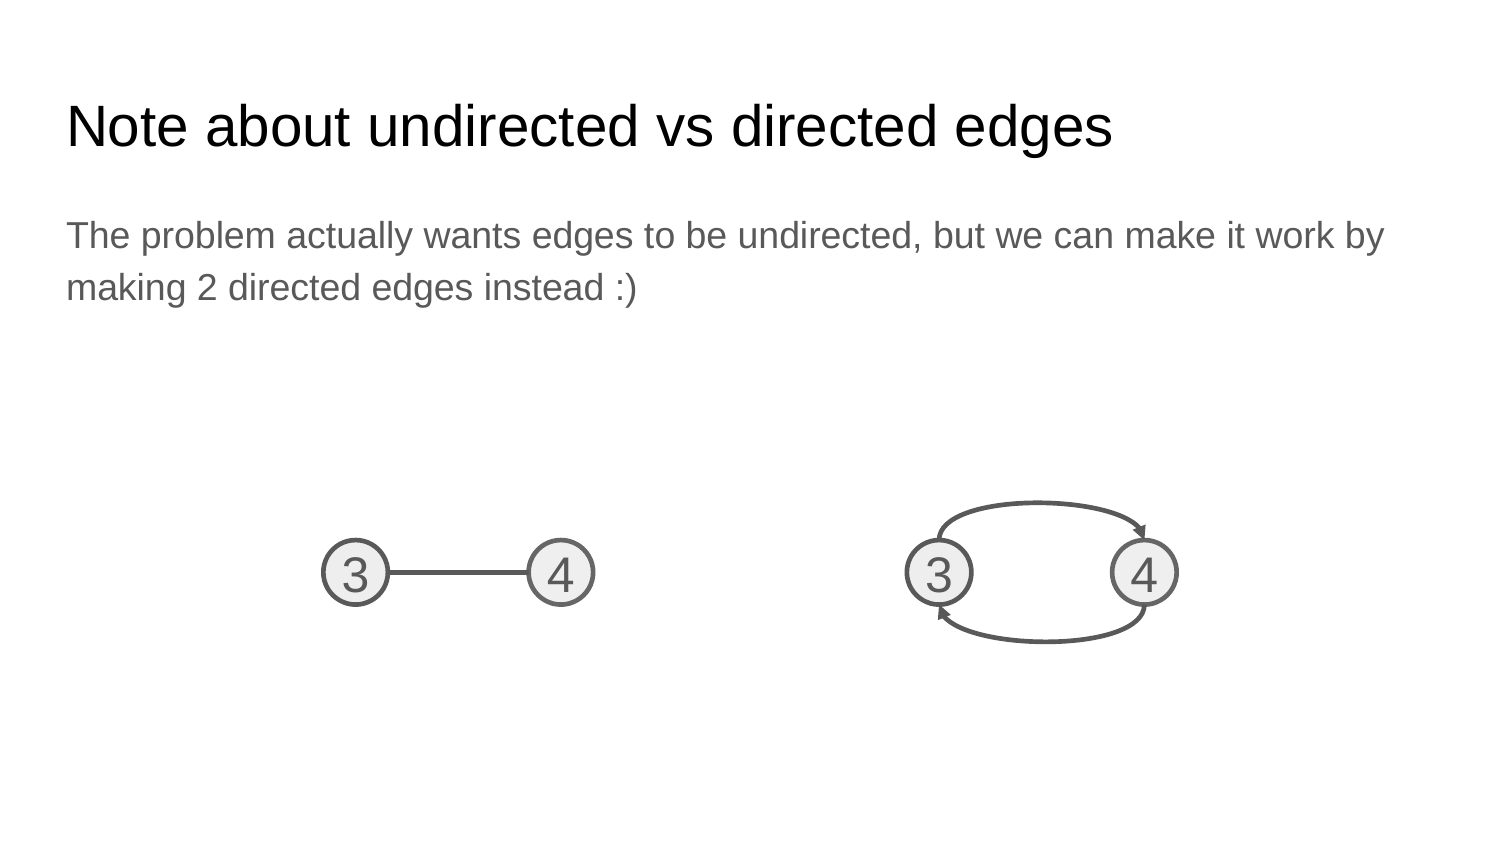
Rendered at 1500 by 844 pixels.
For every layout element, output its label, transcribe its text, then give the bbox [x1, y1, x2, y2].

text_box 4 [528, 540, 594, 605]
text_box 3 [906, 540, 972, 605]
text_box 3 [323, 540, 388, 605]
list The problem actually wants edges to be undirected, but we can make it work by making 2 directed edges instead :) [51, 189, 1449, 330]
title Note about undirected vs directed edges [51, 72, 1449, 167]
text_box 4 [1112, 540, 1177, 605]
